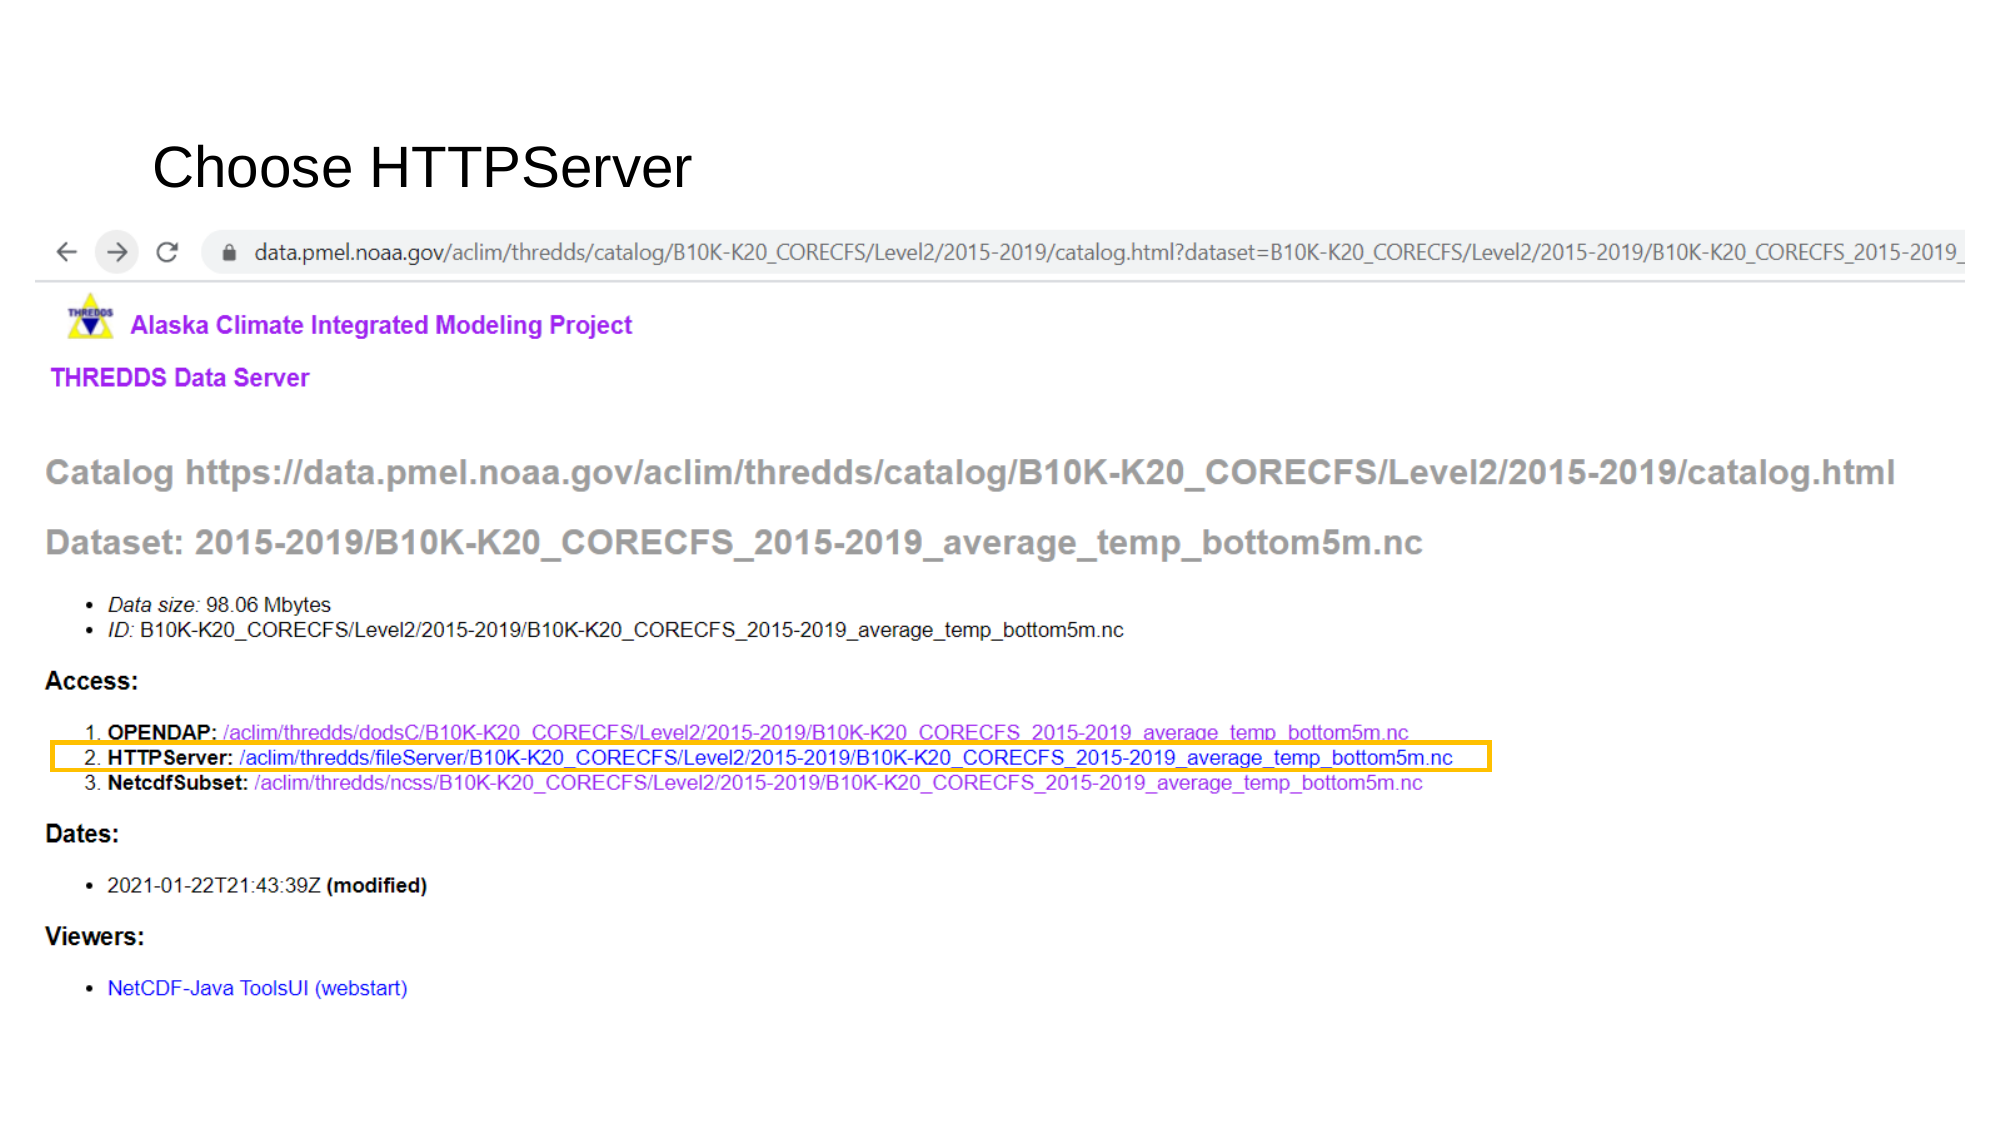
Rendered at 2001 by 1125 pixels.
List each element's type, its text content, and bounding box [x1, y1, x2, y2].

title Choose HTTPServer [137, 59, 1863, 225]
picture [35, 225, 1965, 1053]
